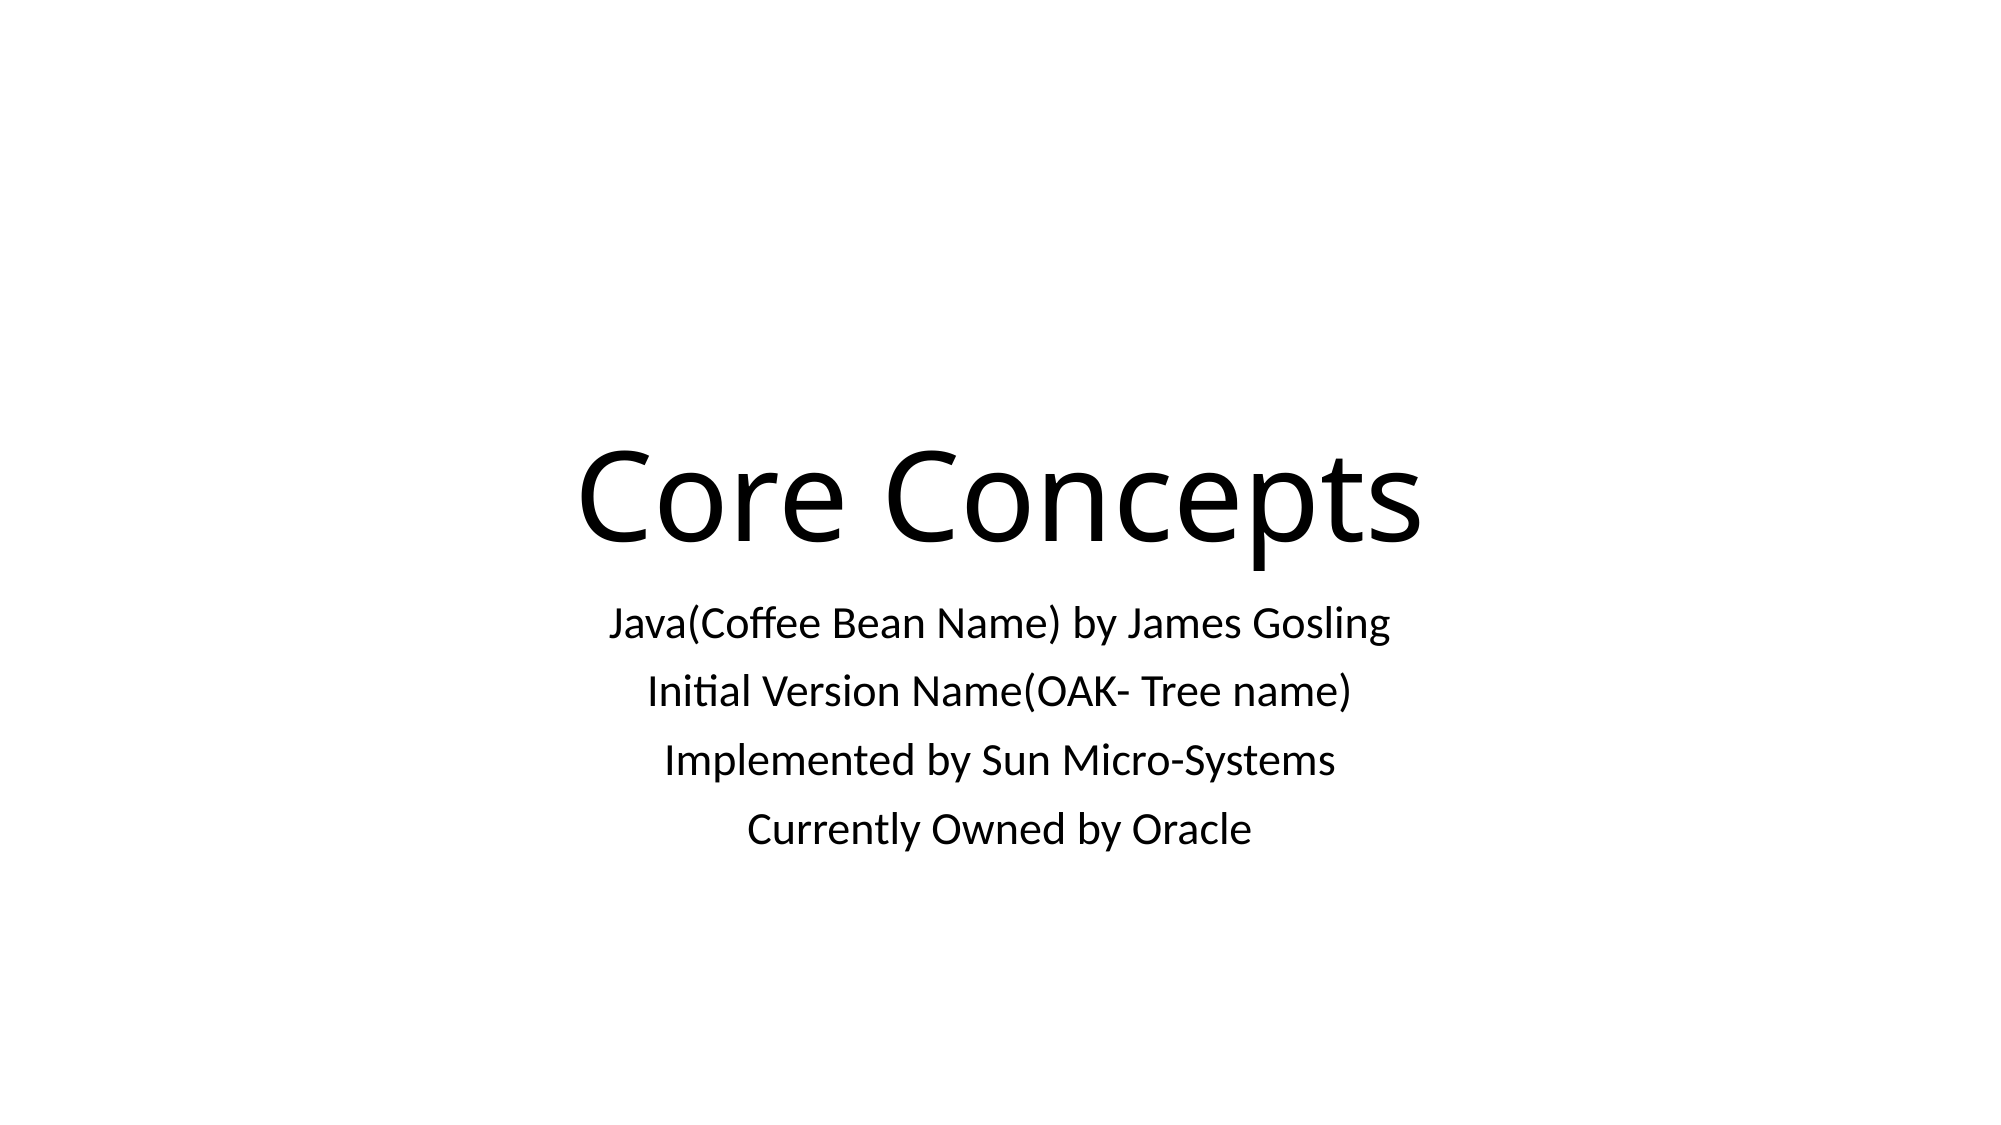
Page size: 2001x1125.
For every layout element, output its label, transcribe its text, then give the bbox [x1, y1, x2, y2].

title Core Concepts [249, 184, 1750, 576]
subtitle Java(Coffee Bean Name) by James Gosling Initial Version Name(OAK- Tree name) Implemented by Sun Micro-Systems Currently Owned by Oracle [249, 590, 1750, 863]
